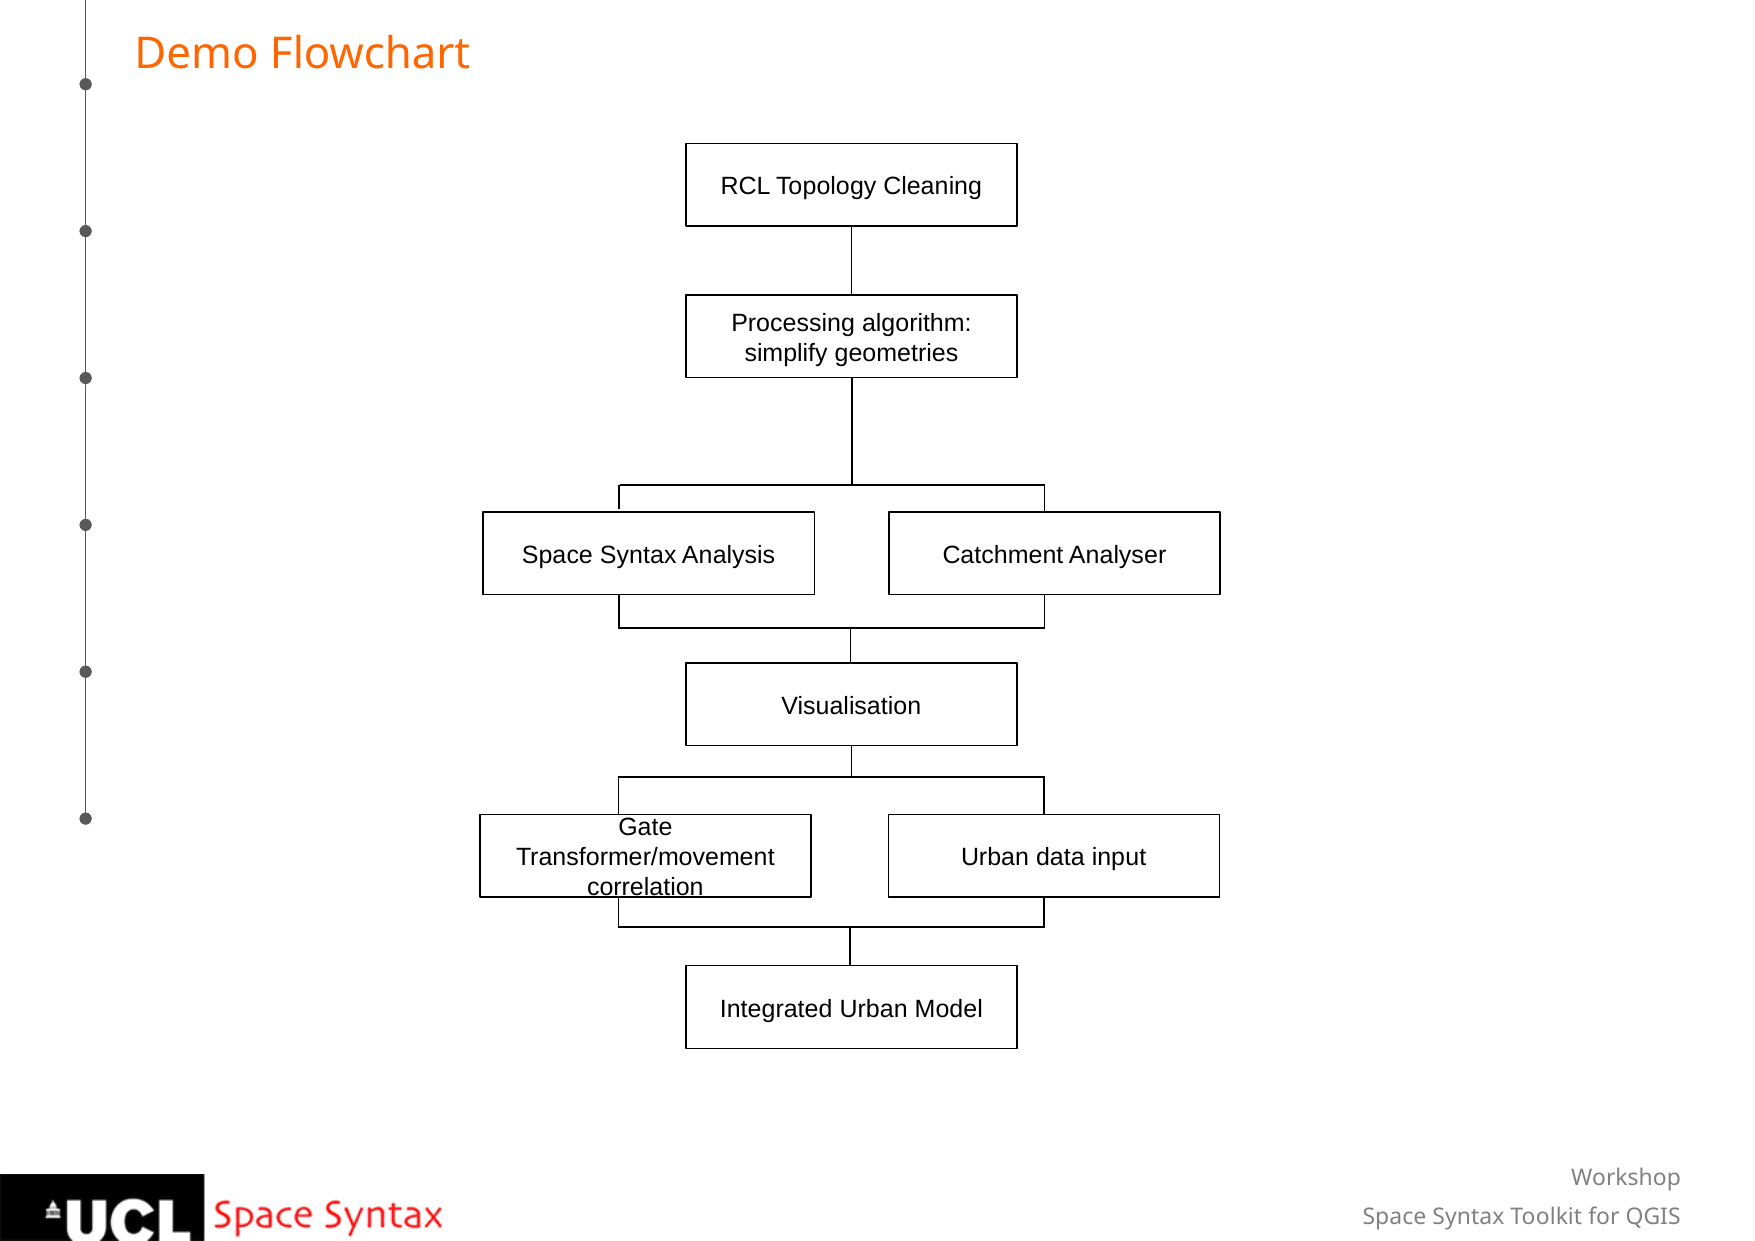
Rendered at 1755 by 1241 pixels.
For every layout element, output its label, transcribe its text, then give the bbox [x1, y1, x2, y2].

text_box Visualisation [686, 691, 1018, 731]
text_box Integrated Urban Model [686, 983, 1018, 1049]
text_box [618, 602, 1045, 683]
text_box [482, 511, 1221, 595]
picture [0, 1174, 528, 1241]
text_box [618, 335, 1045, 510]
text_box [618, 732, 1045, 812]
text_box Demo Flowchart [119, 17, 1175, 85]
text_box Processing algorithm: simplify geometries [686, 294, 1018, 334]
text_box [618, 906, 1045, 975]
text_box RCL Topology Cleaning [686, 143, 1018, 227]
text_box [479, 814, 1220, 898]
